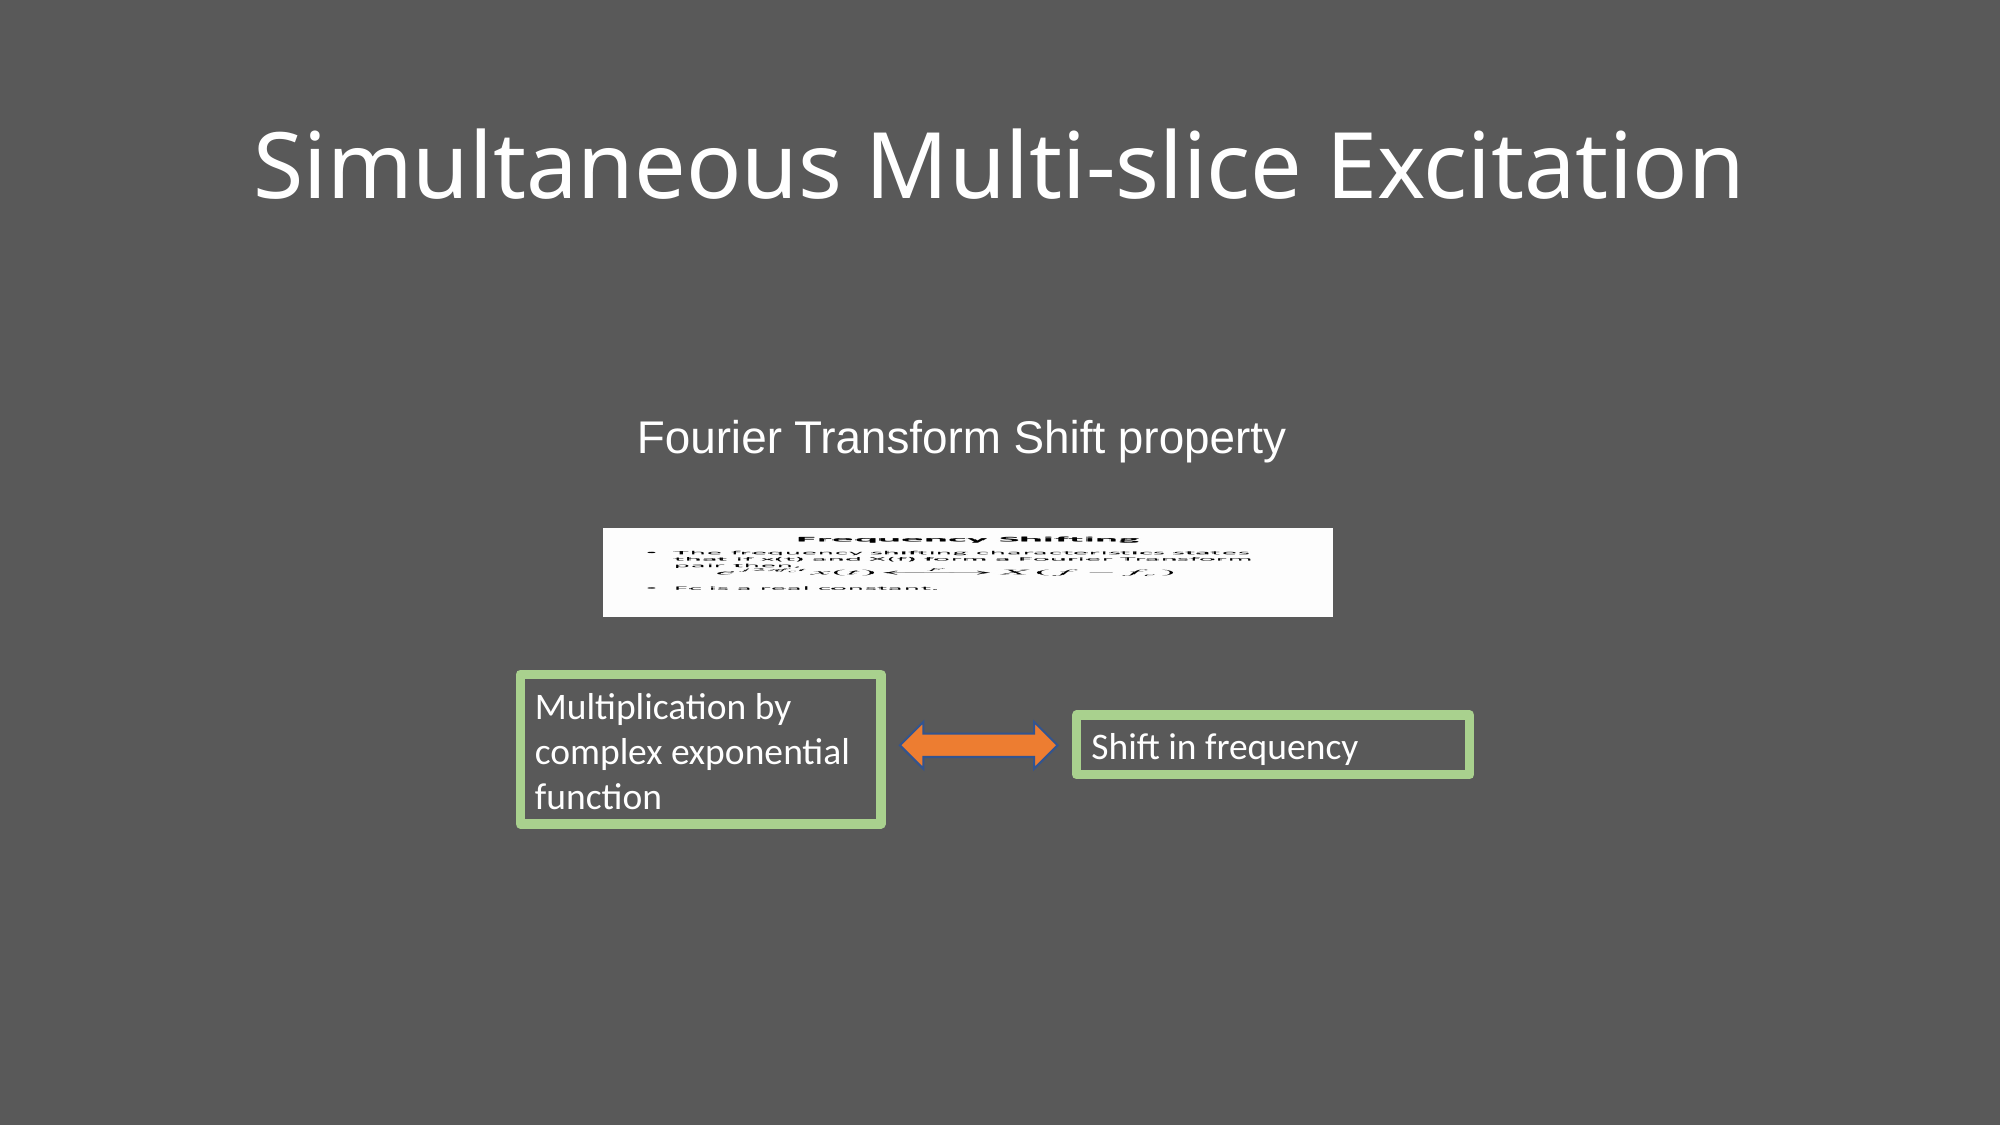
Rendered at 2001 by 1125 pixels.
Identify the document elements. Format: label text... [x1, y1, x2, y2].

picture [603, 528, 1333, 617]
text_box [898, 719, 1060, 772]
text_box Shift in frequency [1076, 715, 1470, 775]
title Simultaneous Multi-slice Excitation [137, 59, 1863, 278]
text_box Multiplication by complex exponential function [520, 674, 881, 824]
text_box Fourier Transform Shift property [622, 400, 1333, 471]
